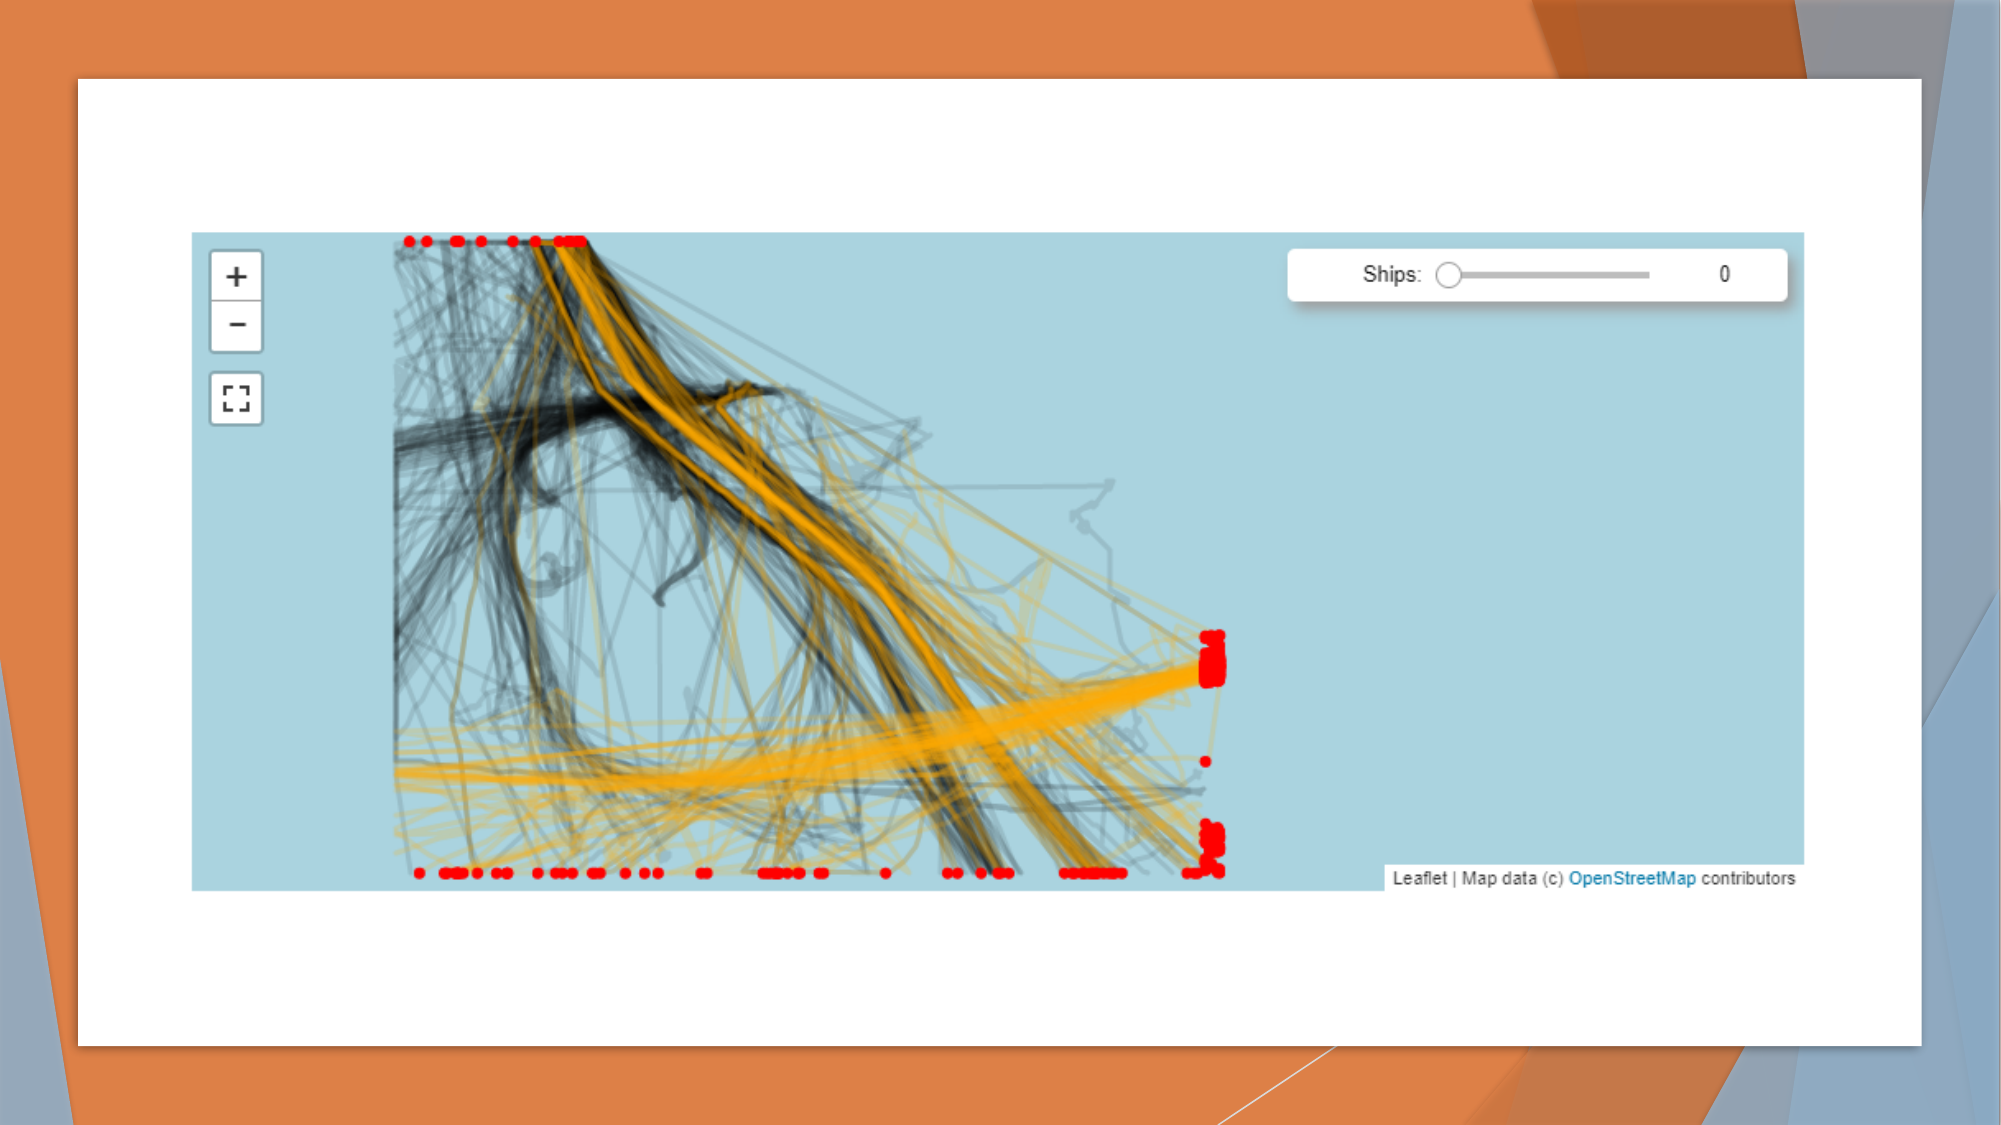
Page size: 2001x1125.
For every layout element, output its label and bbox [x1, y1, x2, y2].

text_box [0, 0, 2000, 1125]
list [184, 231, 1817, 893]
